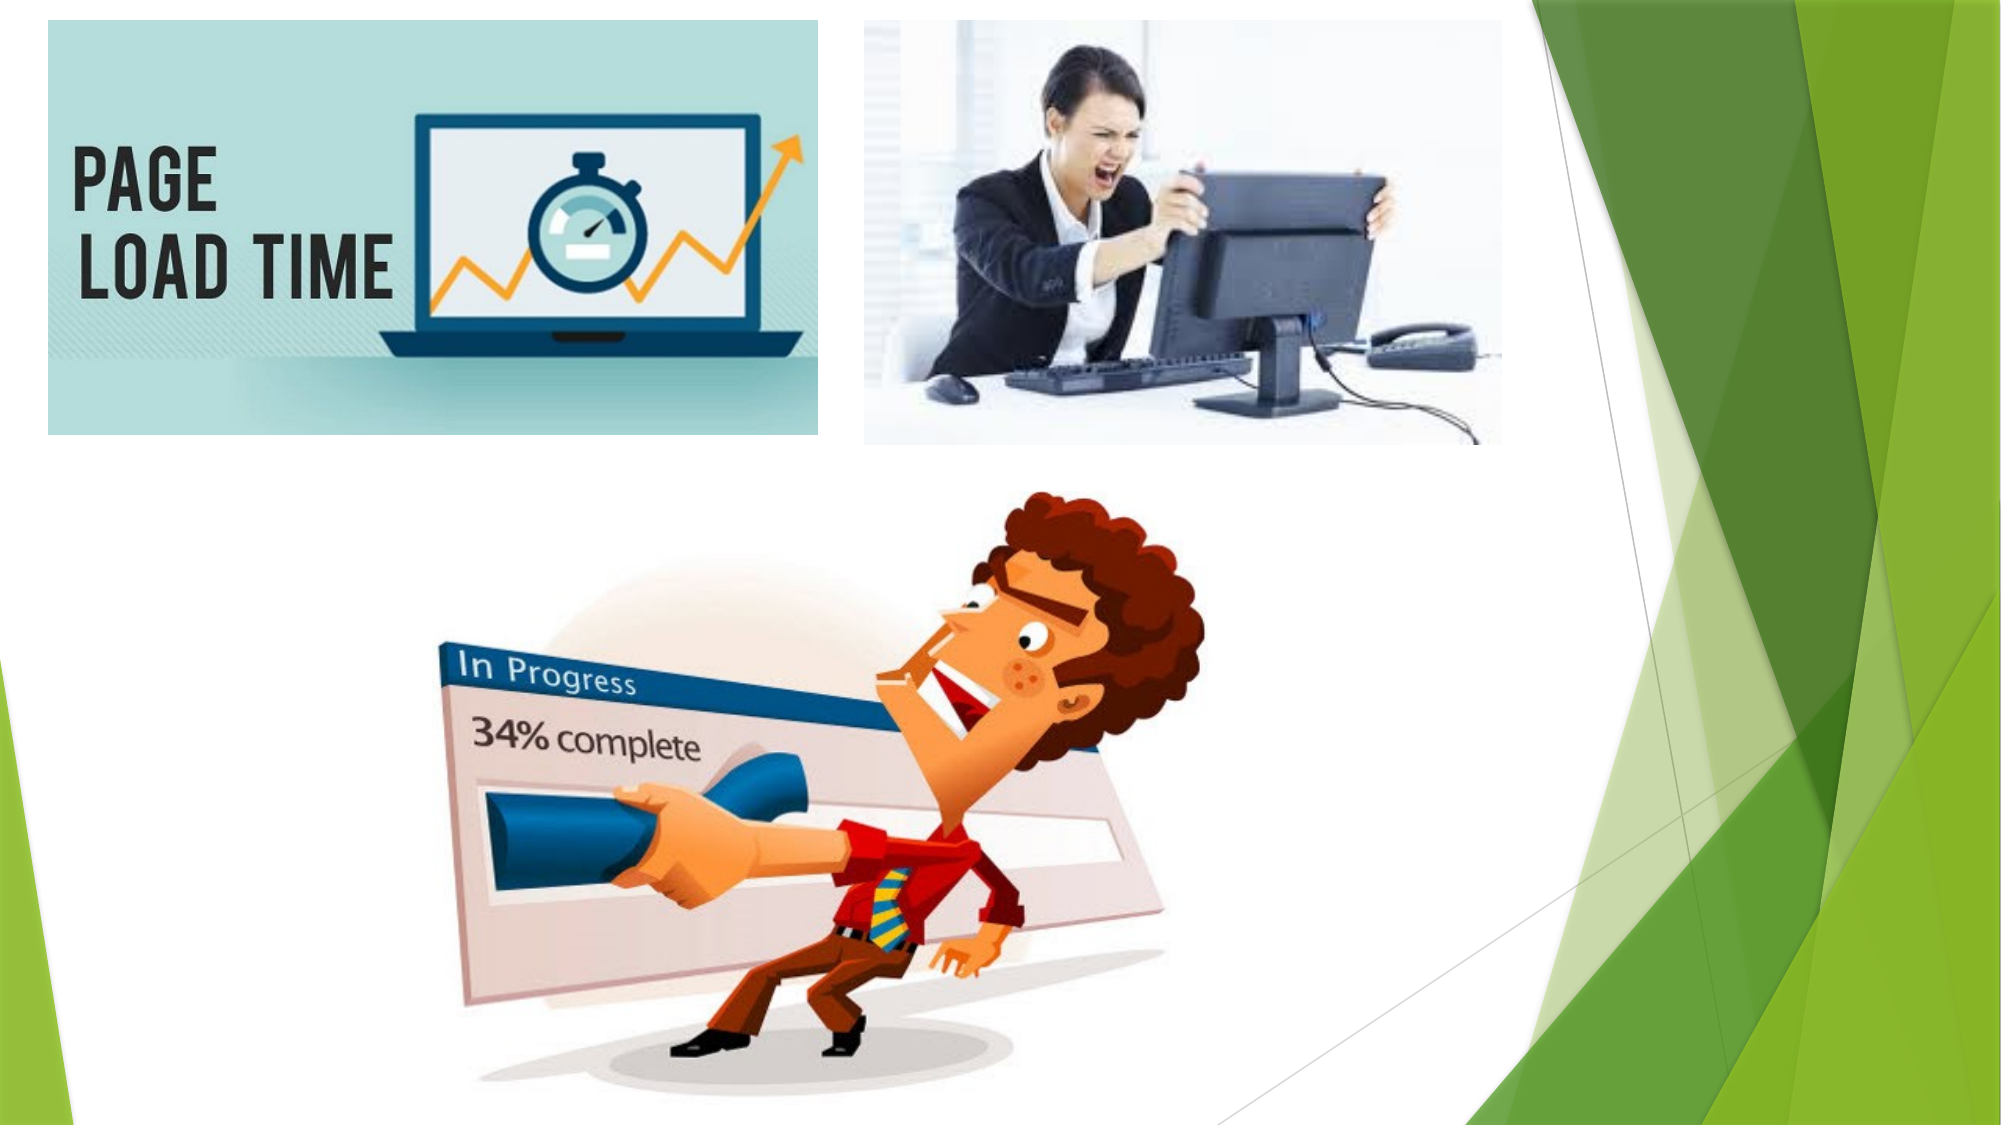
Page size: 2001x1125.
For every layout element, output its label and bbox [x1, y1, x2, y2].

picture [864, 20, 1502, 445]
picture [48, 20, 818, 436]
picture [432, 491, 1215, 1105]
